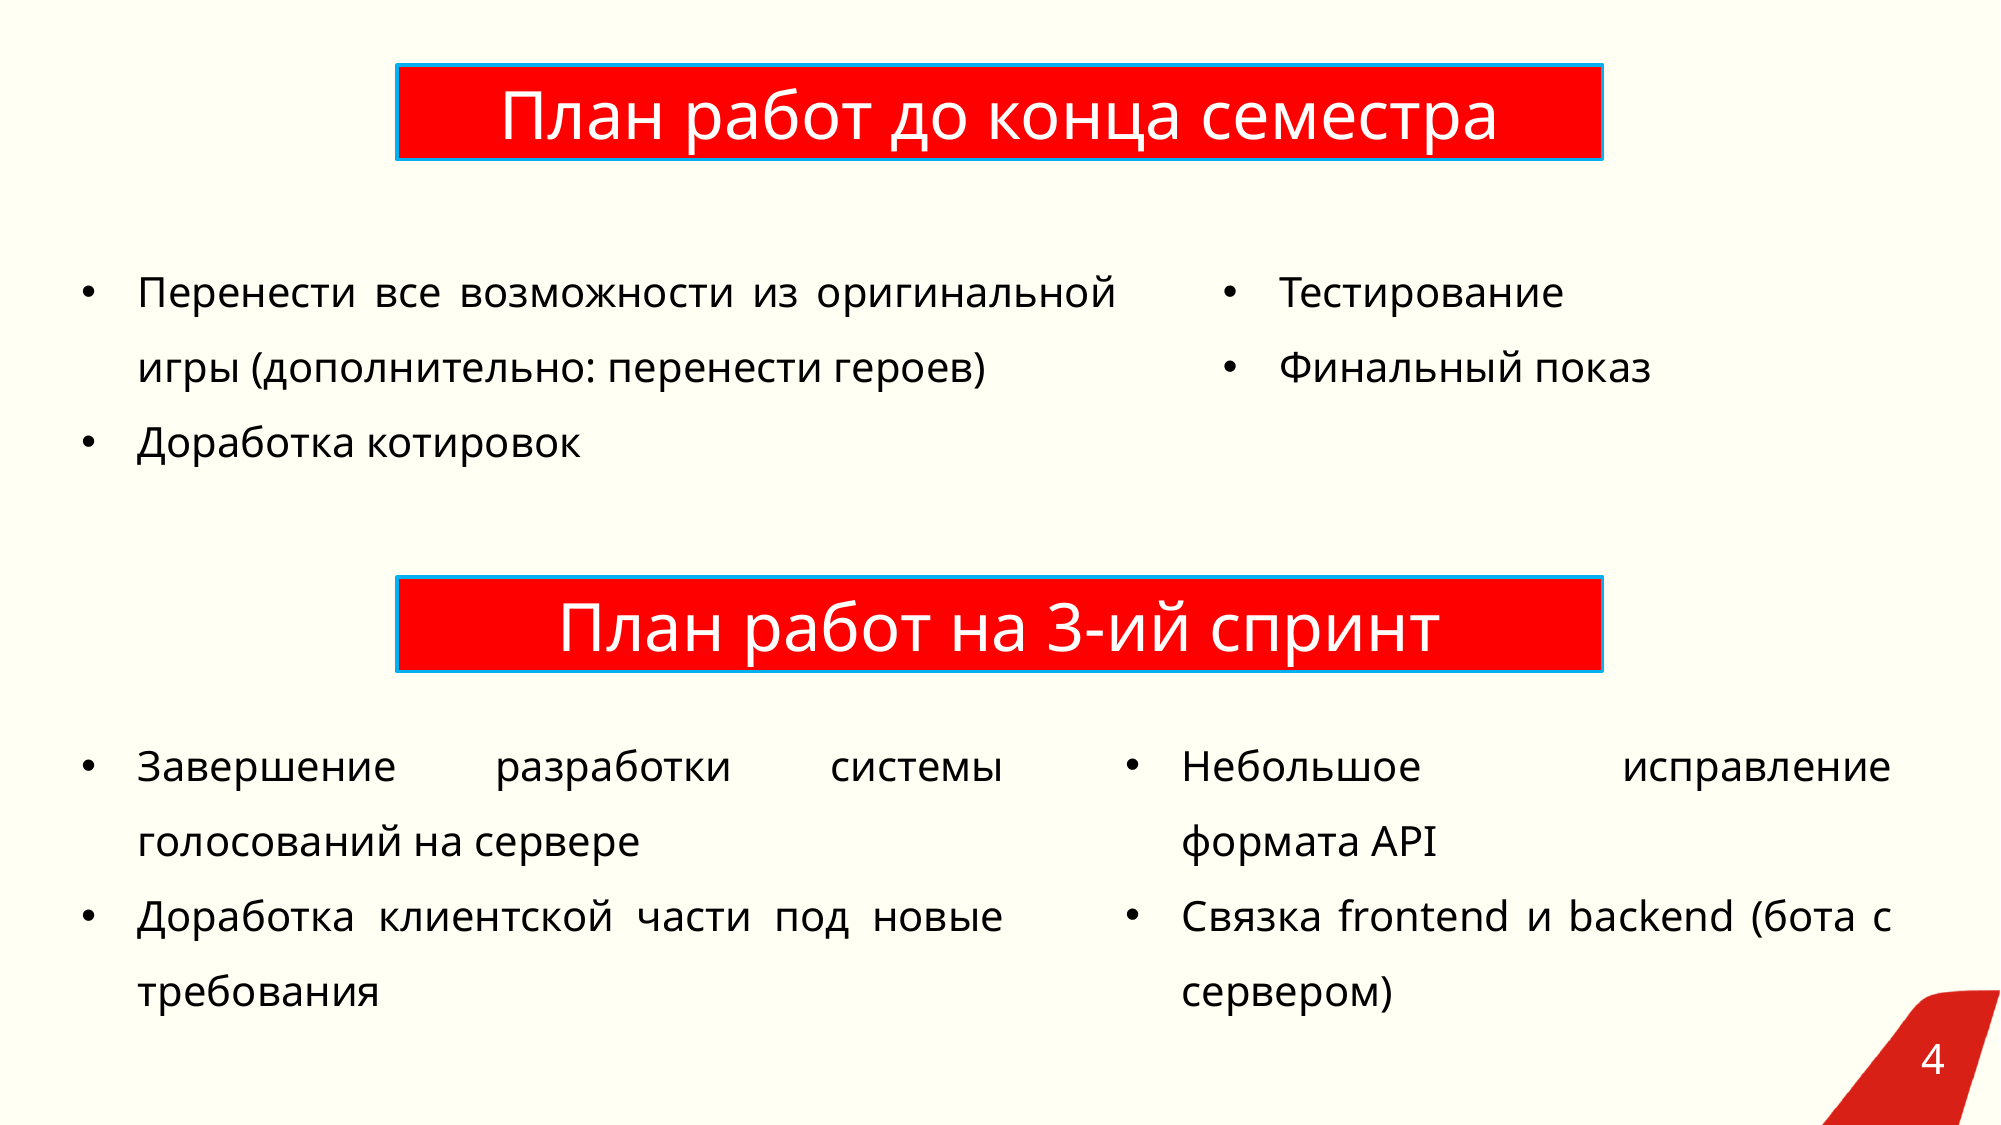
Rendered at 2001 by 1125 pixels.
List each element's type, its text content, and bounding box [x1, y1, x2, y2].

text_box Тестирование Финальный показ [1208, 233, 1934, 398]
text_box Небольшое исправление формата API Связка frontend и backend (бота с сервером) [1110, 707, 1908, 1023]
text_box Перенести все возможности из оригинальной игры (дополнительно: перенести героев) Доработка котировок [66, 233, 1132, 473]
picture [1821, 990, 2000, 1125]
text_box План работ до конца семестра [397, 65, 1603, 160]
text_box План работ на 3-ий спринт [397, 577, 1603, 672]
text_box Завершение разработки системы голосований на сервере Доработка клиентской части под новые требования [66, 707, 1019, 1023]
